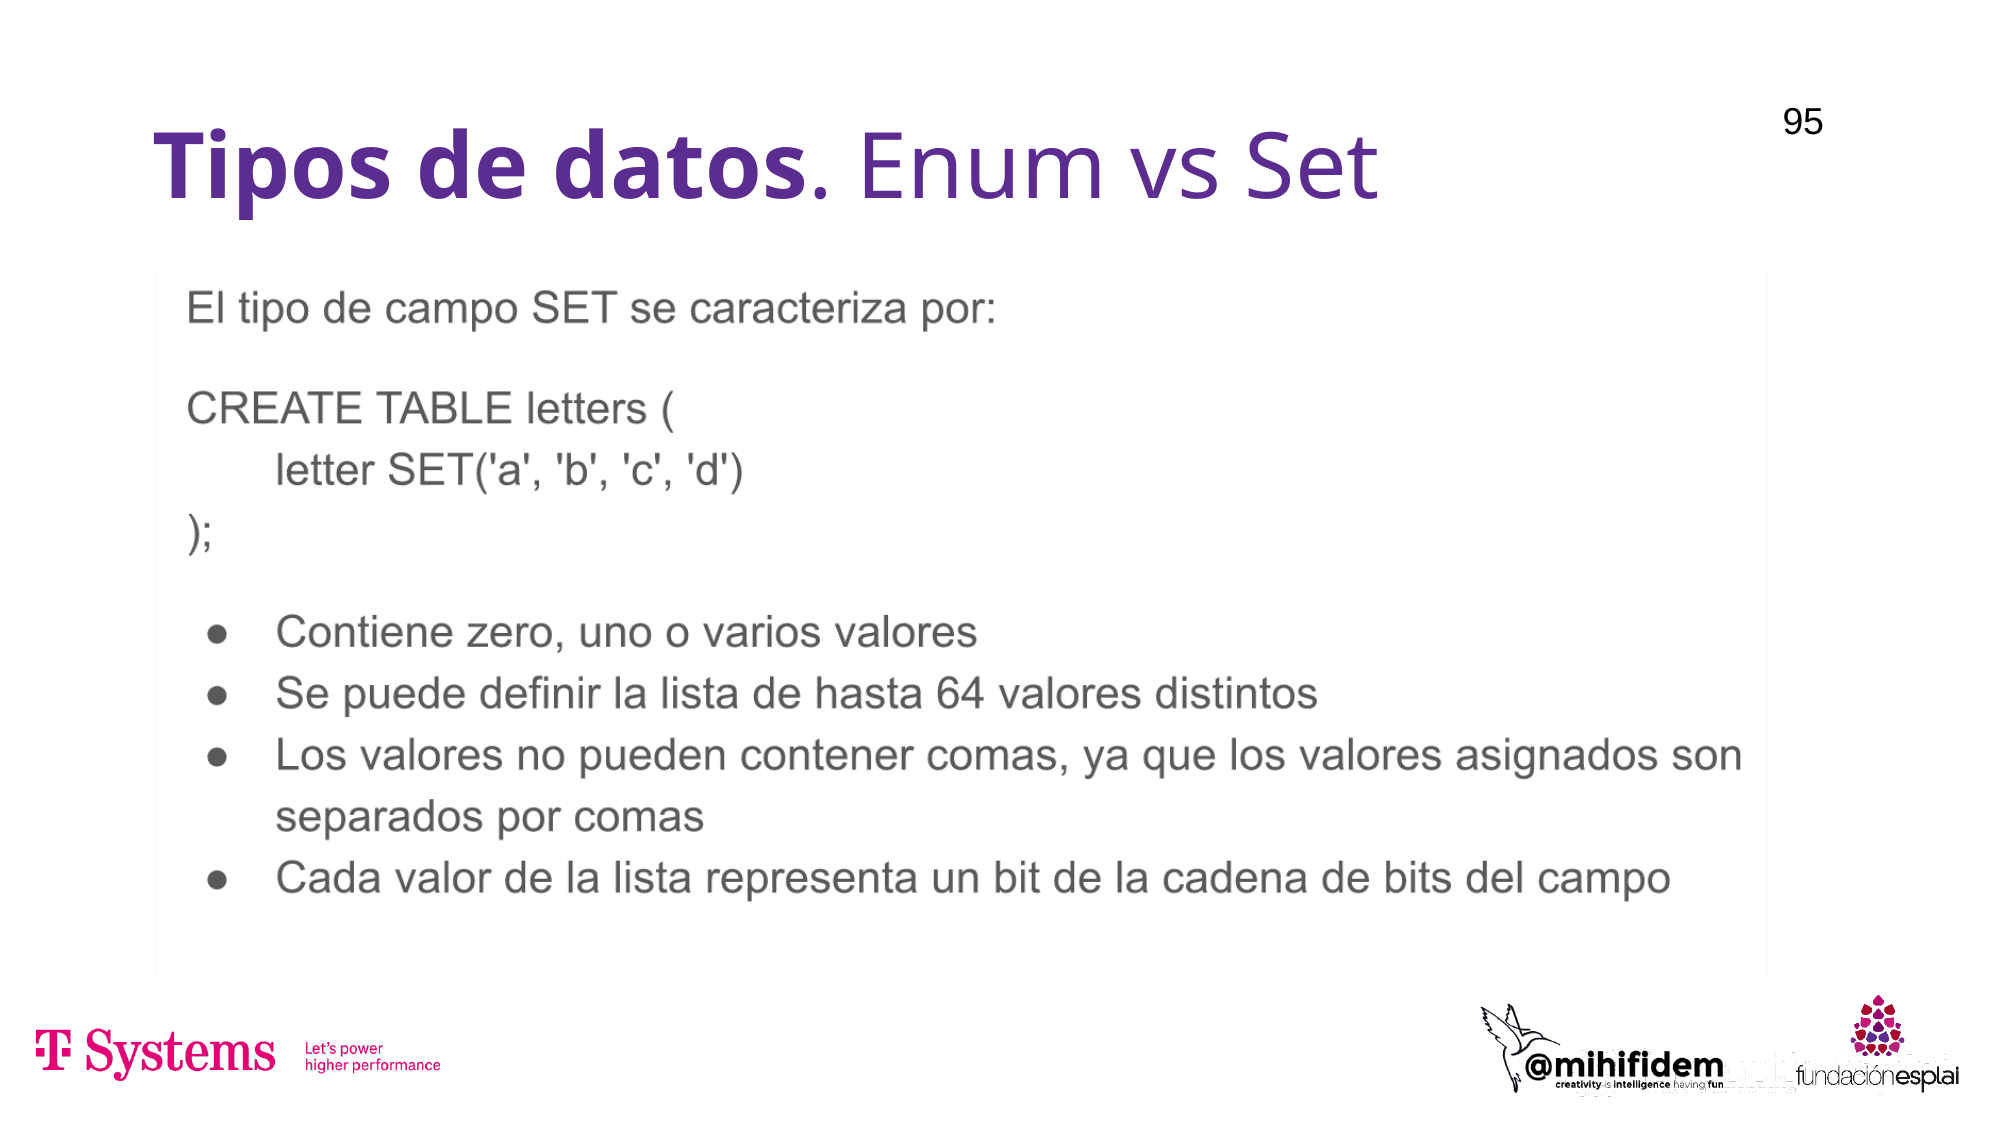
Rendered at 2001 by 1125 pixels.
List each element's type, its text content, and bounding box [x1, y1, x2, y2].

picture [1472, 986, 1965, 1103]
picture [154, 266, 1768, 983]
text_box 95 [1767, 89, 1863, 150]
text_box Tipos de datos. Enum vs Set [137, 59, 1863, 278]
picture [36, 1027, 440, 1081]
